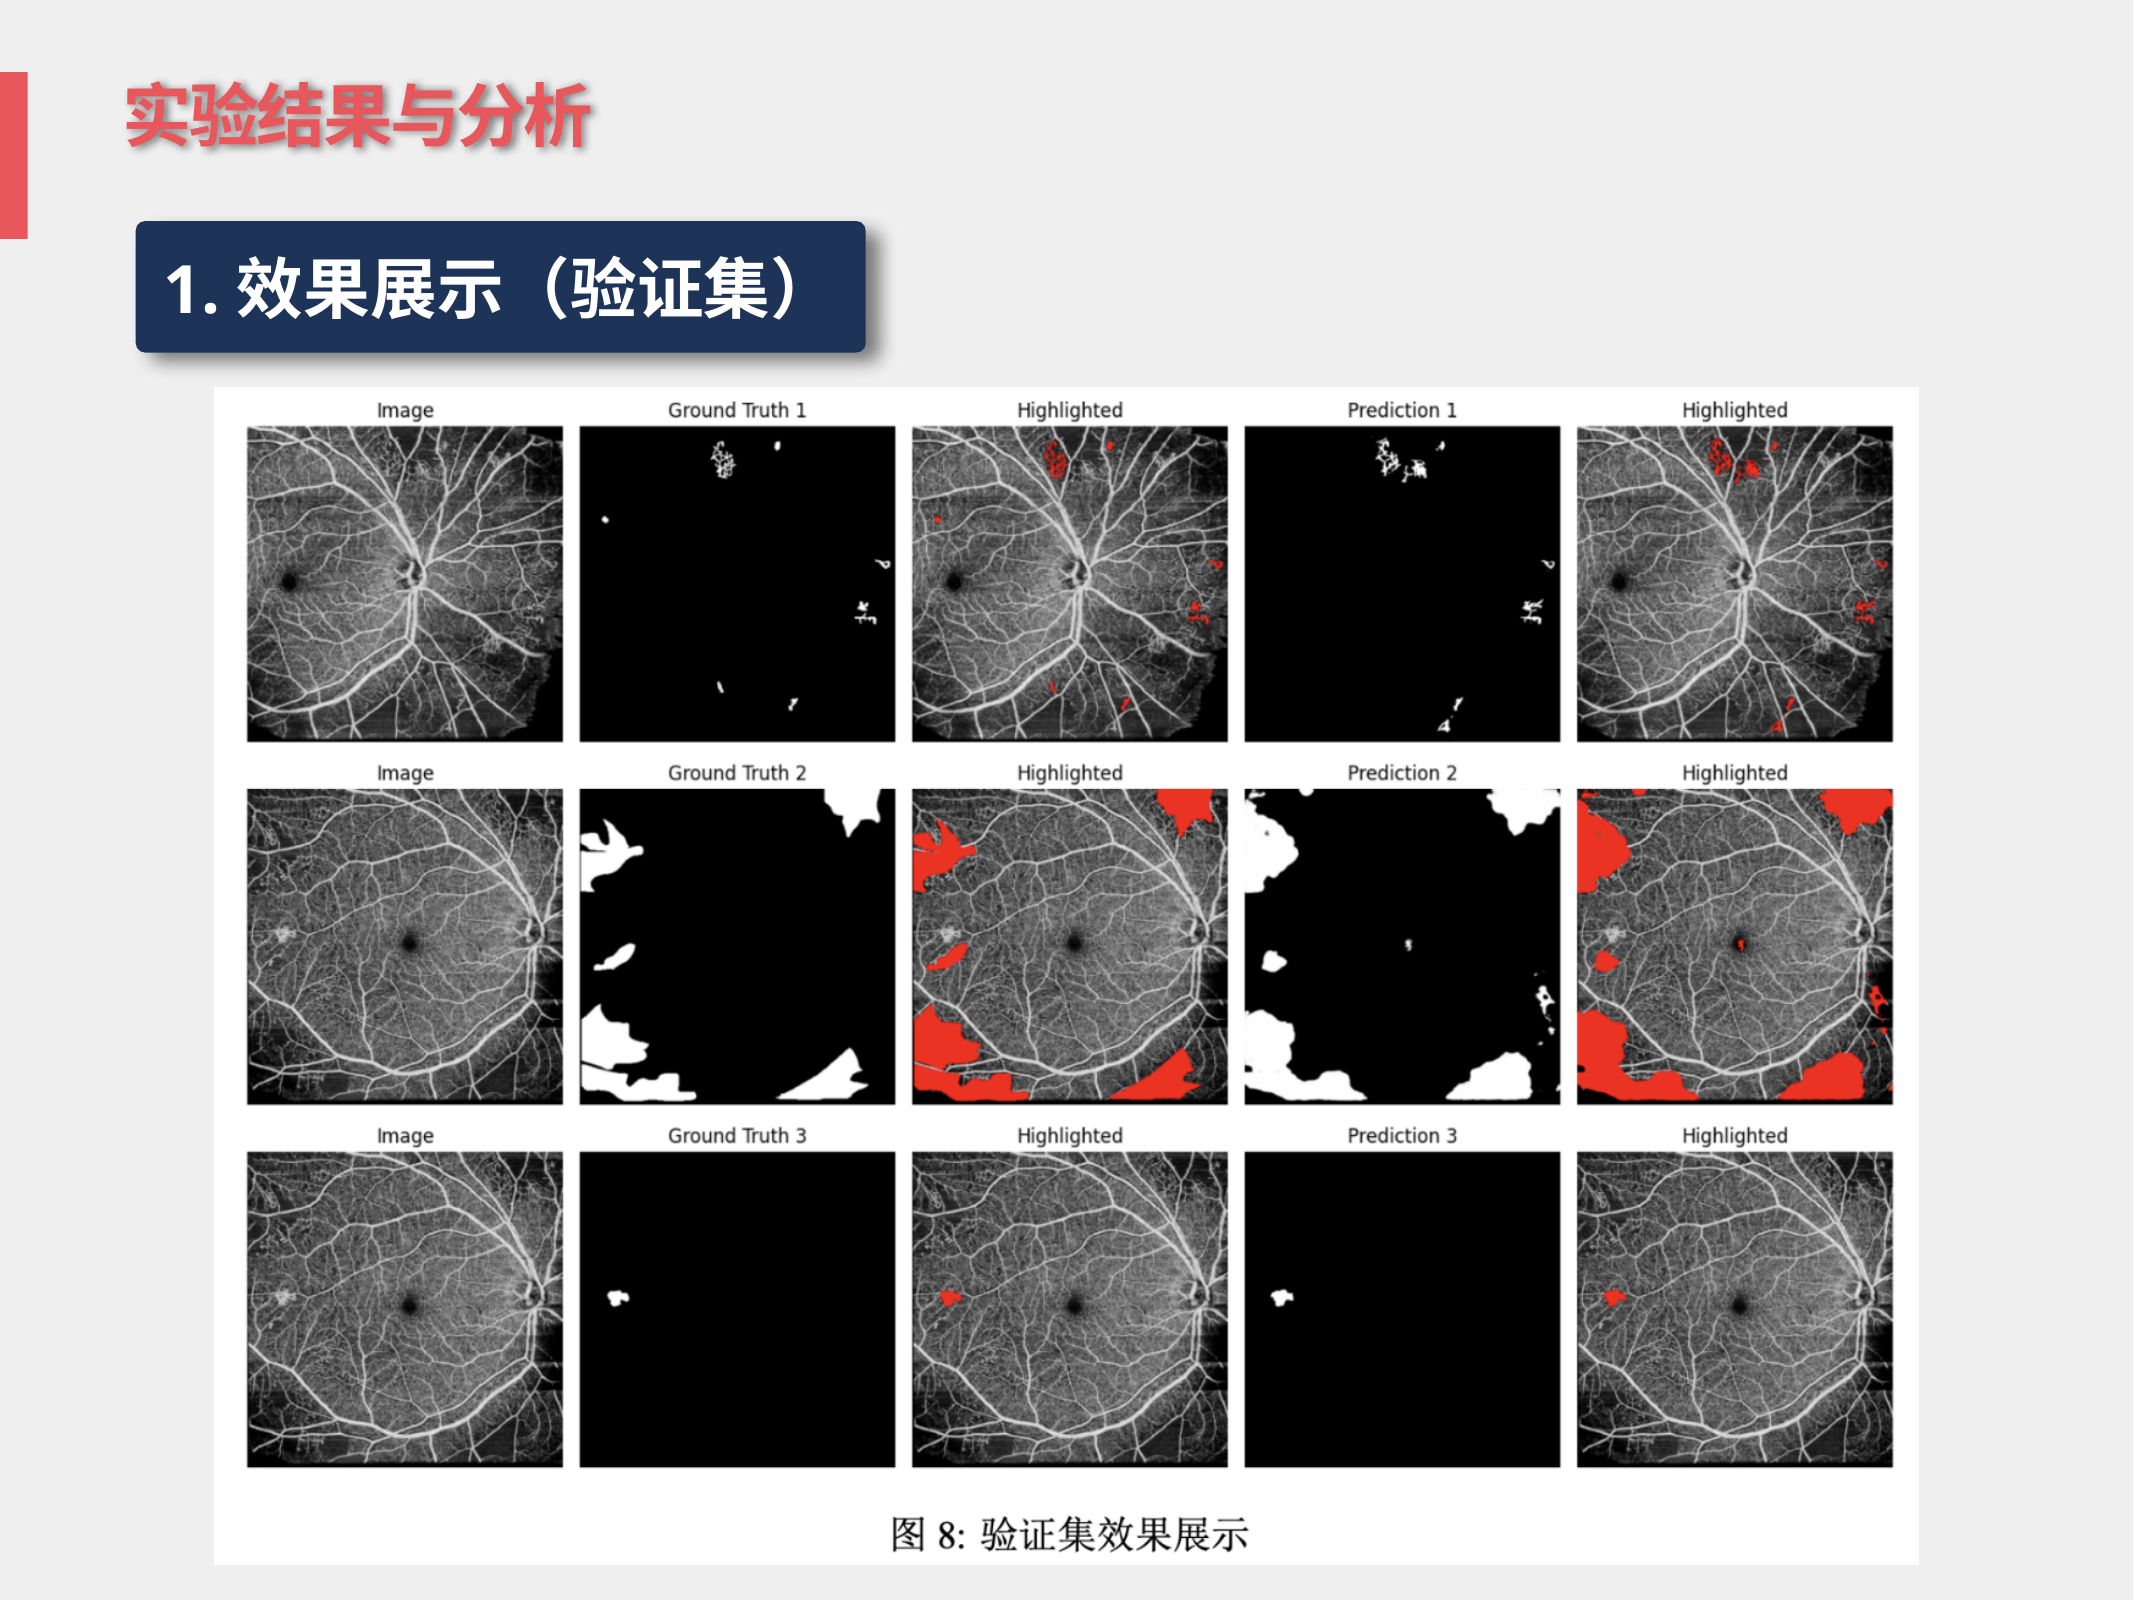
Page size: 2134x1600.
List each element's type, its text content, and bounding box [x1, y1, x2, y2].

text_box 1.效果展示（验证集） [135, 221, 866, 353]
text_box [0, 72, 28, 239]
picture [214, 387, 1919, 1565]
title 实验结果与分析 [114, 78, 2020, 247]
